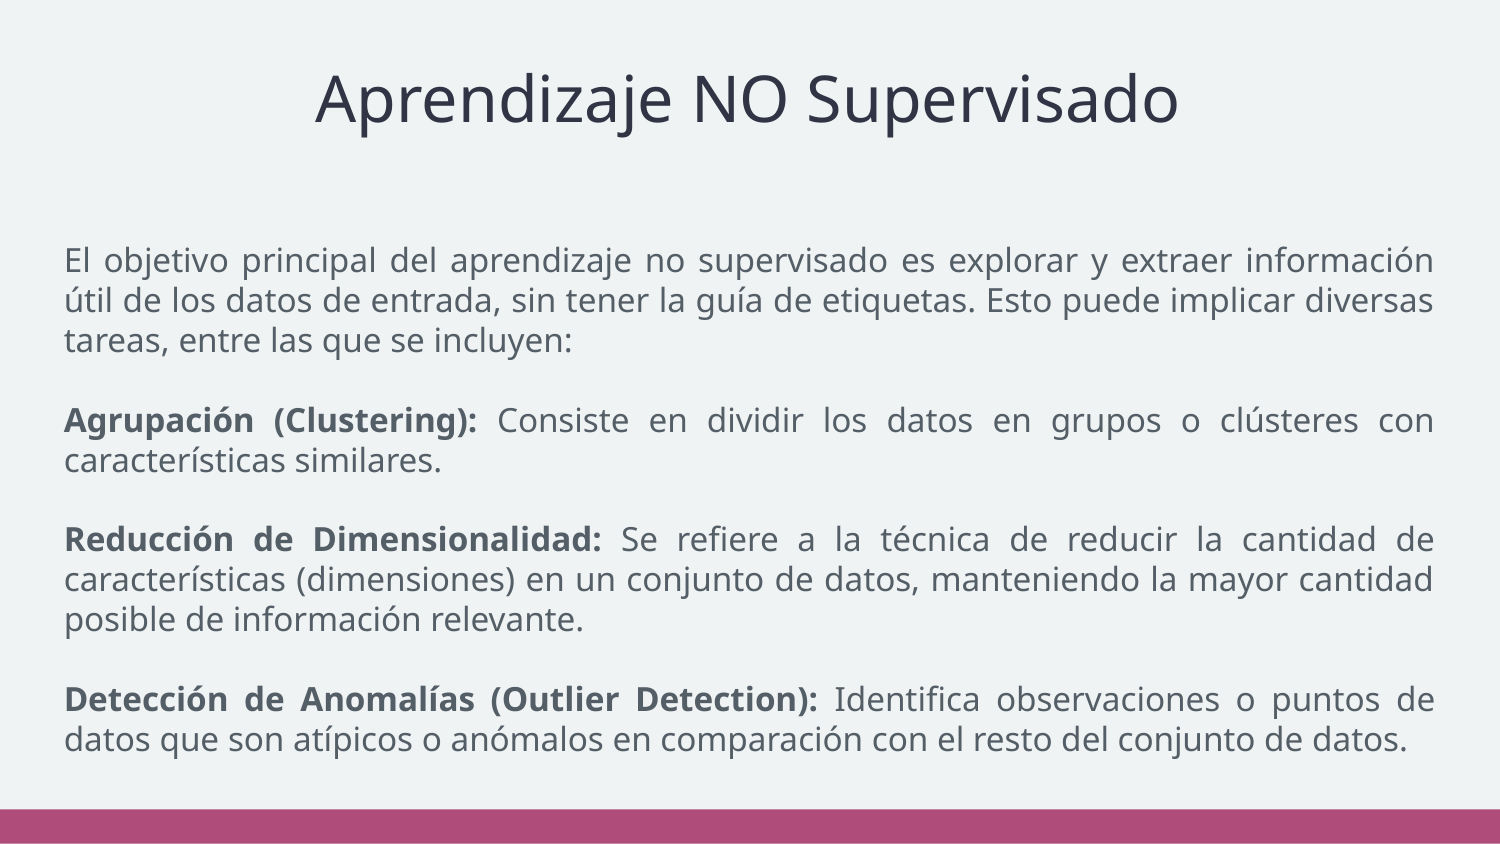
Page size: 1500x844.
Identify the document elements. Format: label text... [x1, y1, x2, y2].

title Aprendizaje NO Supervisado [95, 42, 1401, 168]
subtitle El objetivo principal del aprendizaje no supervisado es explorar y extraer información útil de los datos de entrada, sin tener la guía de etiquetas. Esto puede implicar diversas tareas, entre las que se incluyen: Agrupación (Clustering): Consiste en dividir los datos en grupos o clústeres con características similares. Reducción de Dimensionalidad: Se refiere a la técnica de reducir la cantidad de características (dimensiones) en un conjunto de datos, manteniendo la mayor cantidad posible de información relevante. Detección de Anomalías (Outlier Detection): Identifica observaciones o puntos de datos que son atípicos o anómalos en comparación con el resto del conjunto de datos. [48, 224, 1452, 790]
